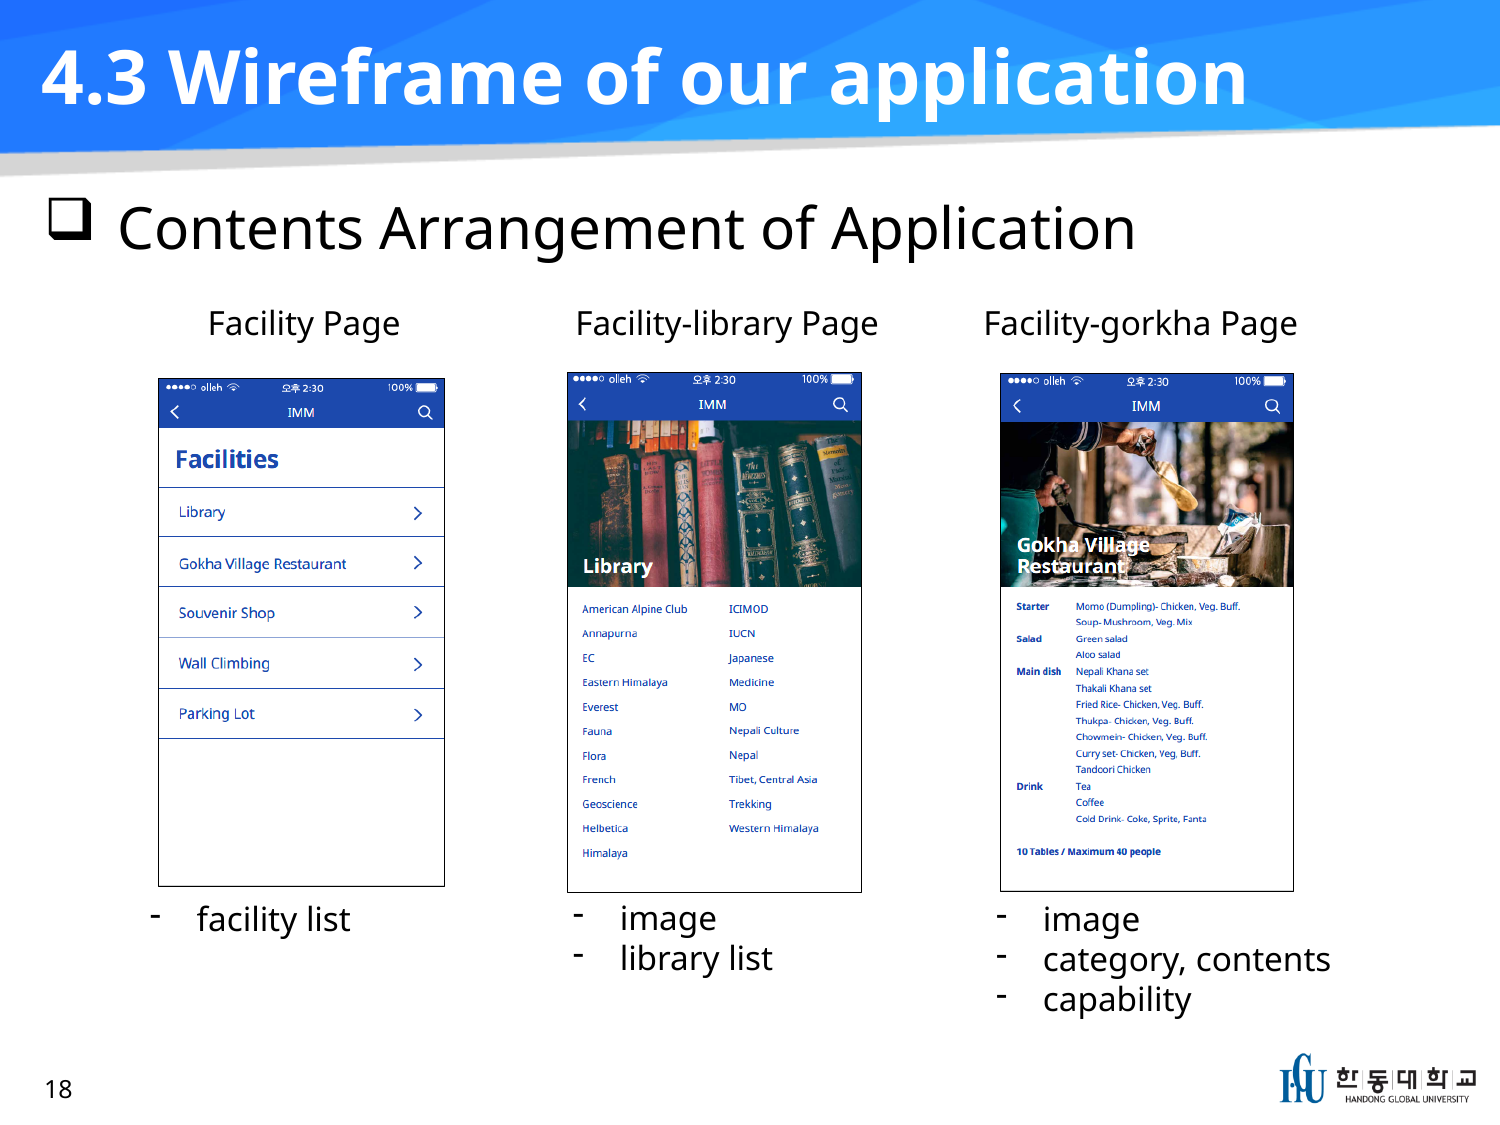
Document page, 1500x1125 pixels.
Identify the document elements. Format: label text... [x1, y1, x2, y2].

text_box facility list [135, 891, 549, 946]
text_box image category, contents capability [981, 891, 1470, 1026]
text_box Facility Page [192, 294, 416, 349]
list Contents Arrangement of Application [29, 184, 1471, 1035]
text_box Facility-library Page [560, 294, 895, 349]
title 4.3 Wireframe of our application [41, 2, 1471, 147]
picture [0, 0, 1500, 1125]
slide_number 18 [29, 1066, 148, 1106]
text_box image library list [558, 889, 972, 985]
text_box Facility-gorkha Page [968, 294, 1314, 349]
